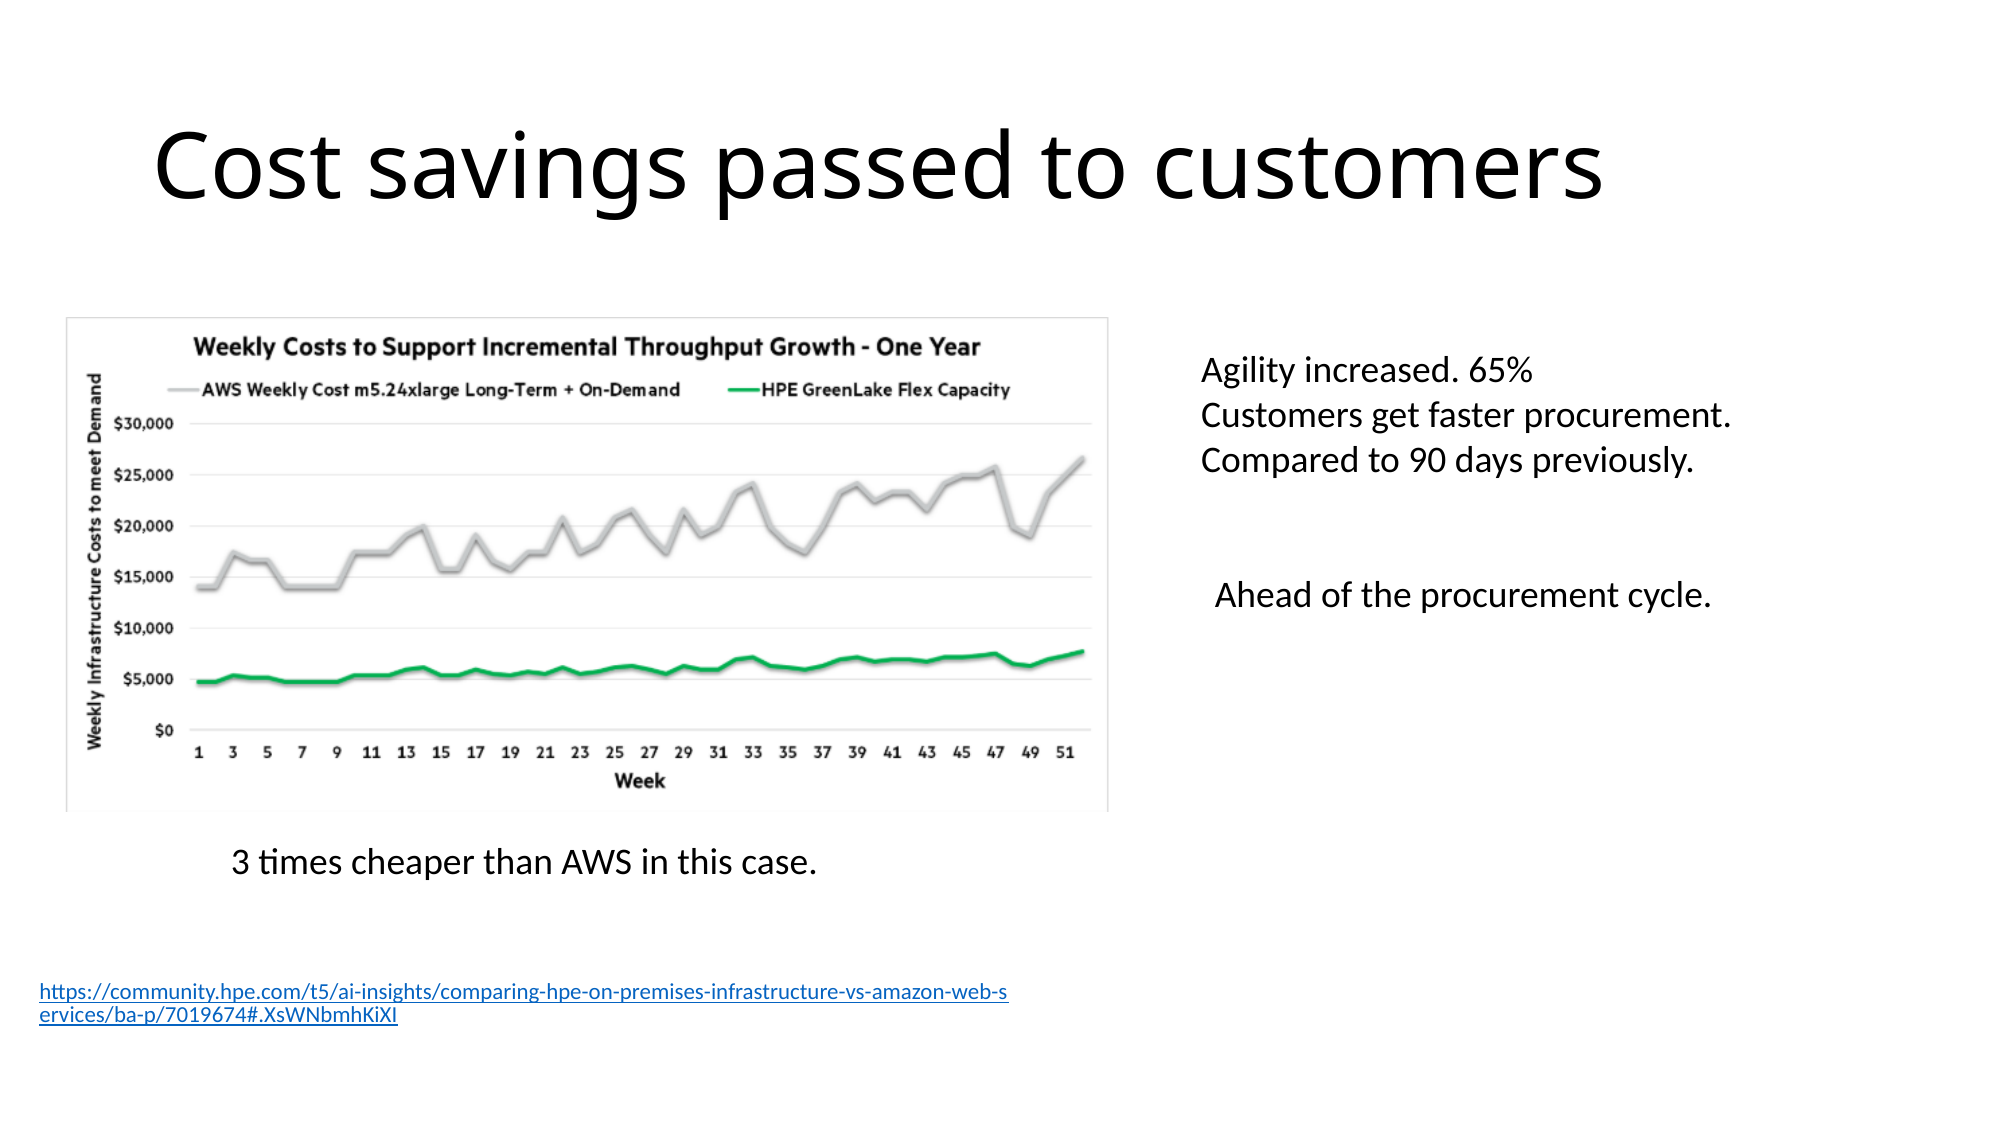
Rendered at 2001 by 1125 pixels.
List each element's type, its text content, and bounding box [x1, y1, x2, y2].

text_box 3 times cheaper than AWS in this case. [216, 829, 1000, 890]
text_box https://community.hpe.com/t5/ai-insights/comparing-hpe-on-premises-infrastructure-vs-amazon-web-services/ba-p/7019674#.XsWNbmhKiXI [24, 969, 1025, 1012]
text_box Ahead of the procurement cycle. [1200, 562, 1787, 623]
text_box Agility increased. 65% Customers get faster procurement. Compared to 90 days previously. [1186, 337, 1863, 488]
title Cost savings passed to customers [137, 59, 1863, 278]
picture [58, 317, 1114, 812]
